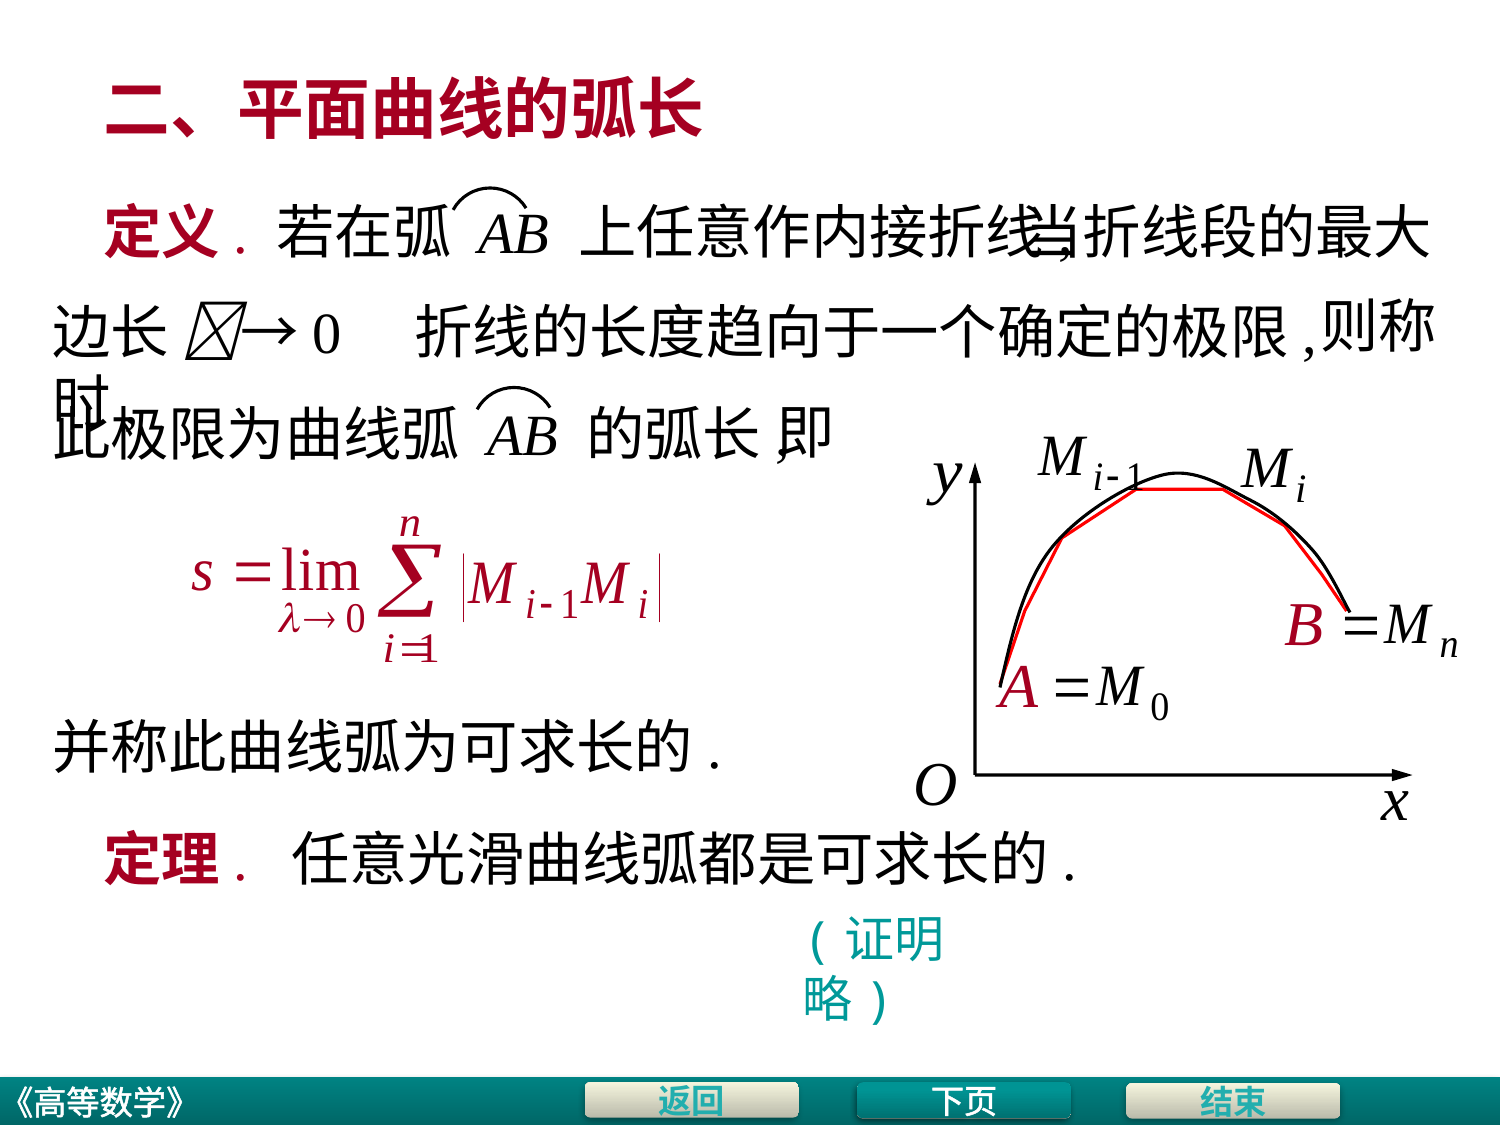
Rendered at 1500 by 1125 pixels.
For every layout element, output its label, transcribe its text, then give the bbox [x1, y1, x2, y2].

text_box 下页 [857, 1082, 1072, 1118]
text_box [37, 387, 813, 476]
text_box 即 [813, 387, 887, 473]
text_box 折线的长度趋向于一个确定的极限, [399, 287, 1350, 373]
text_box 当折线段的最大 [1079, 187, 1460, 273]
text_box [1034, 424, 1144, 456]
title 二、平面曲线的弧长 [88, 58, 739, 172]
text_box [88, 187, 1077, 273]
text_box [187, 537, 369, 638]
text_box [465, 547, 665, 626]
text_box 边长 →0 时, [37, 287, 425, 386]
text_box 定理. 任意光滑曲线弧都是可求长的. [88, 814, 1075, 900]
text_box 则称 [1305, 282, 1452, 367]
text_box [374, 499, 461, 667]
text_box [912, 458, 1413, 826]
text_box (证明略) [787, 899, 1025, 1035]
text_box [1416, 592, 1463, 663]
text_box 并称此曲线弧为可求长的. [37, 702, 750, 788]
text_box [1236, 437, 1311, 456]
